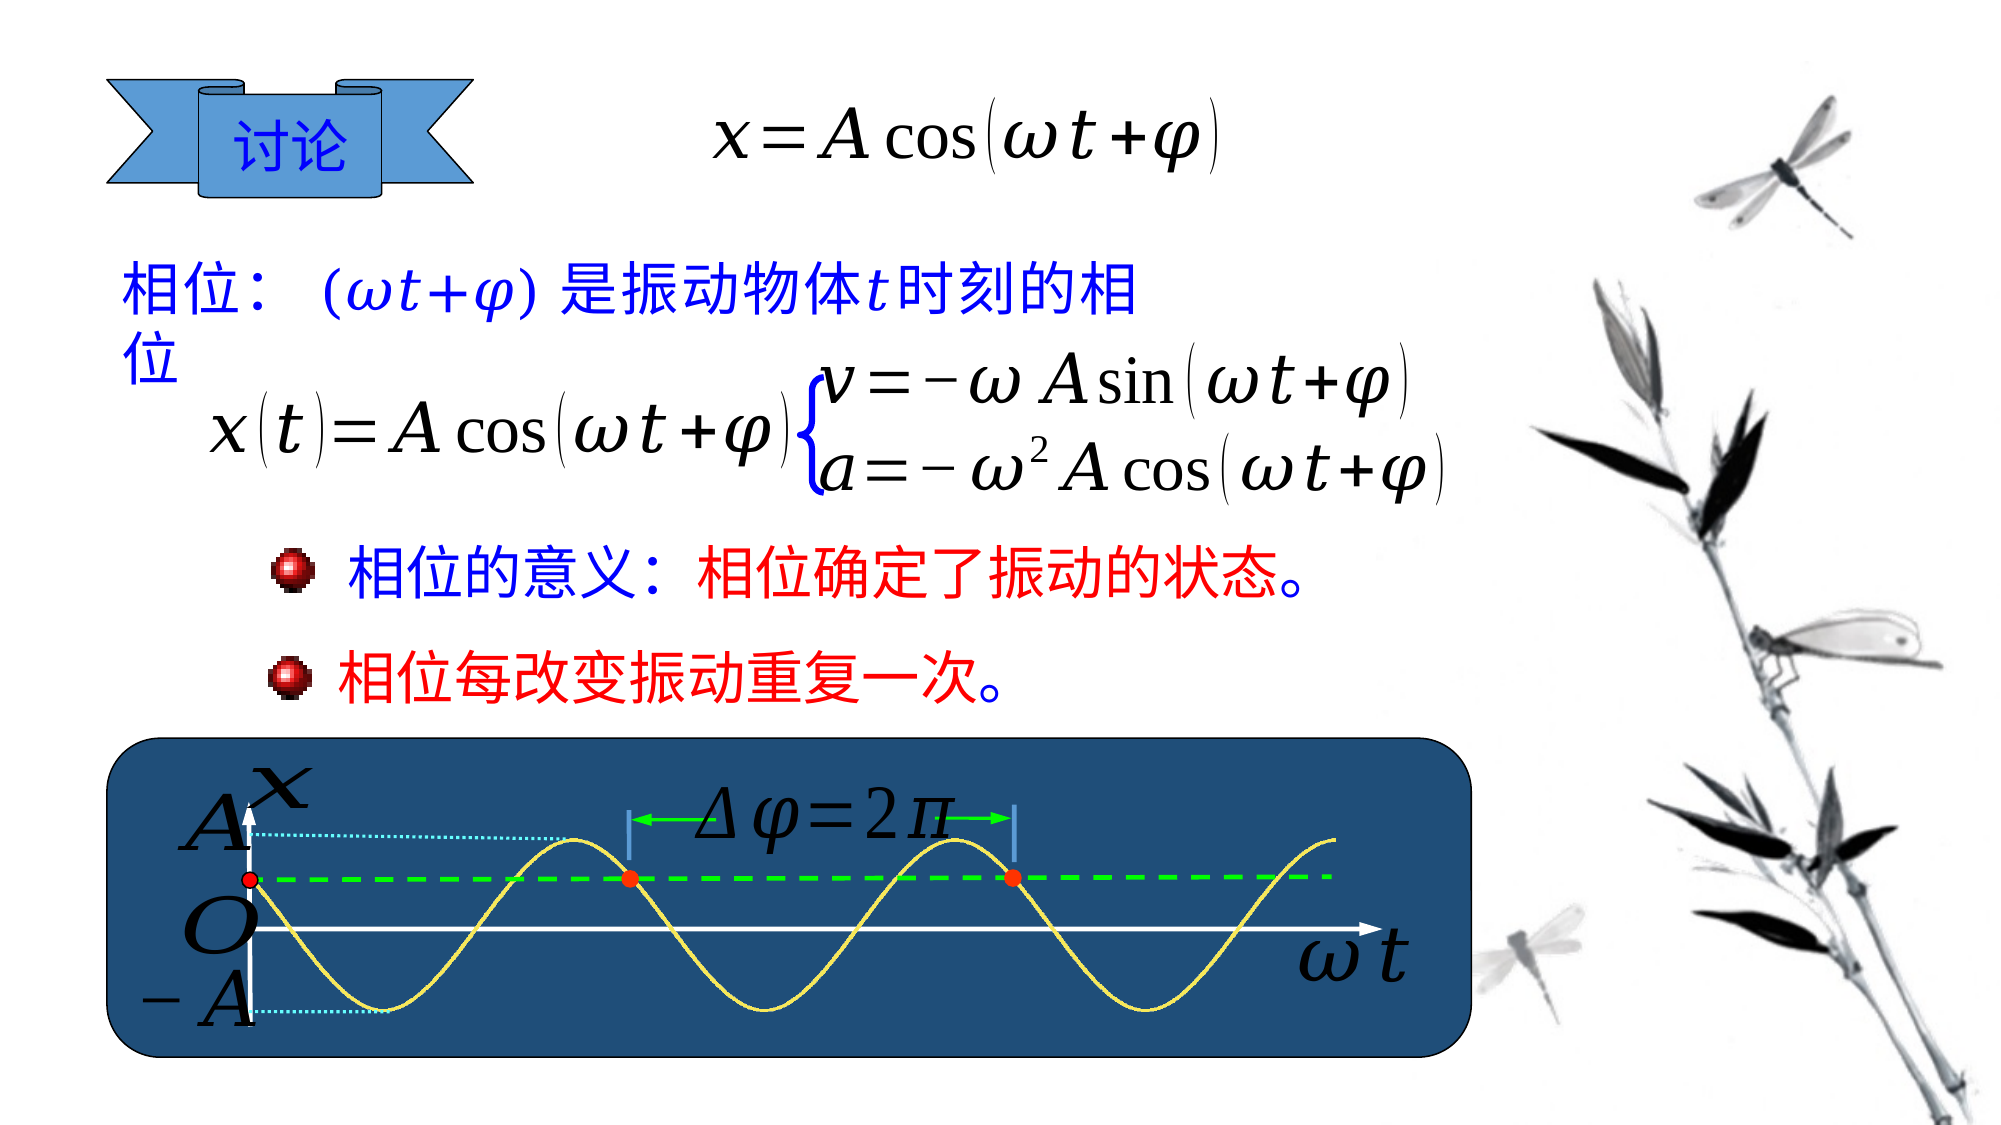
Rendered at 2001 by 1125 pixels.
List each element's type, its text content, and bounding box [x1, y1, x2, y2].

picture [1376, 61, 2000, 1125]
text_box [800, 377, 824, 493]
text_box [260, 633, 1194, 720]
picture [1376, 370, 1382, 397]
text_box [106, 79, 474, 198]
text_box 相位：(𝜔𝑡+𝜑)是振动物体𝑡时刻的相位 [106, 245, 1156, 400]
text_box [263, 529, 1359, 616]
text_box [106, 738, 1472, 1058]
